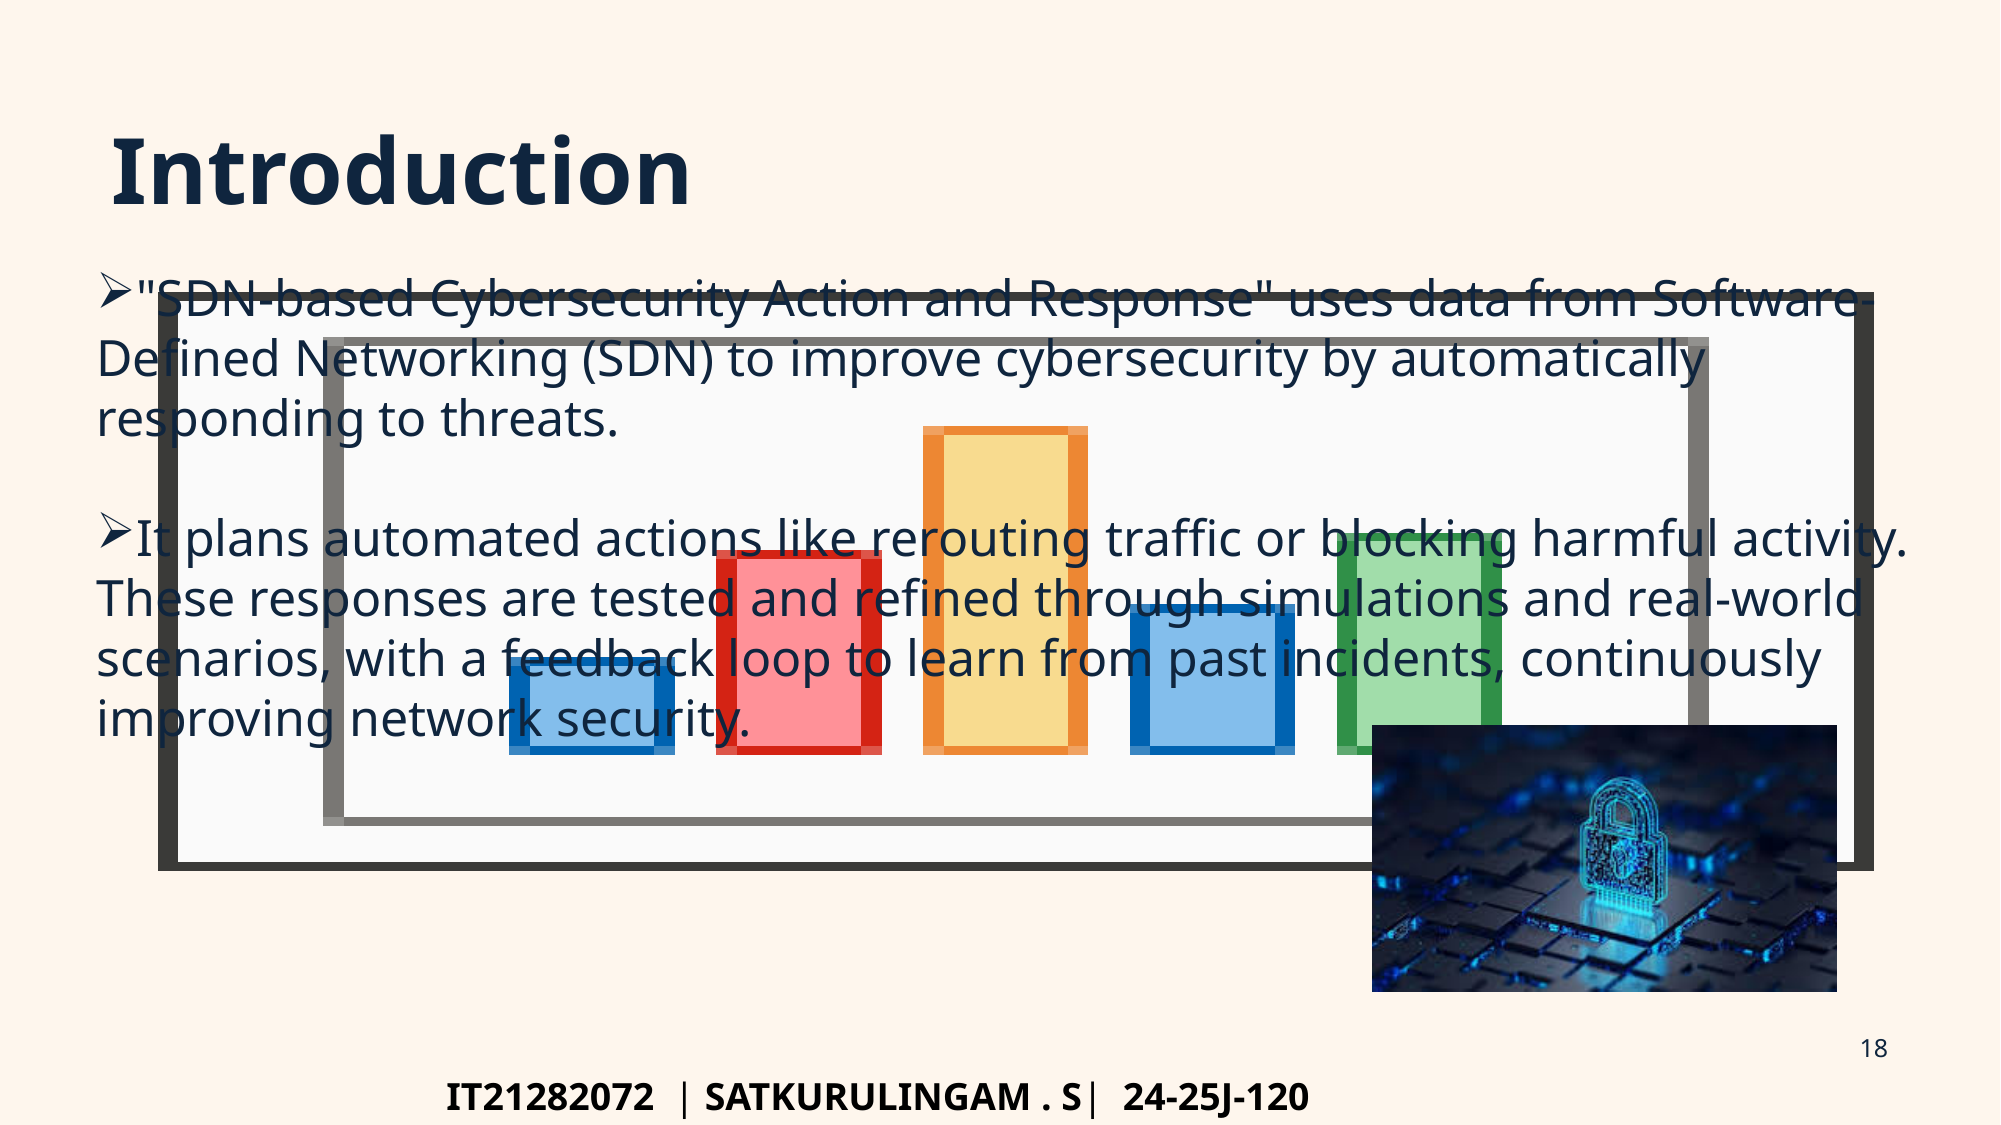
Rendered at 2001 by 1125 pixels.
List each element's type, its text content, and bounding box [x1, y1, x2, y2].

text_box IT21282072 | SATKURULINGAM . S| 24-25J-120 [431, 1064, 1551, 1125]
title Introduction [96, 83, 1822, 266]
text_box "SDN-based Cybersecurity Action and Response" uses data from Software-Defined Networking (SDN) to improve cybersecurity by automatically responding to threats. It plans automated actions like rerouting traffic or blocking harmful activity. These responses are tested and refined through simulations and real-world scenarios, with a feedback loop to learn from past incidents, continuously improving network security. [96, 266, 1937, 898]
picture [1372, 725, 1837, 992]
slide_number 18 [1836, 1020, 1912, 1080]
